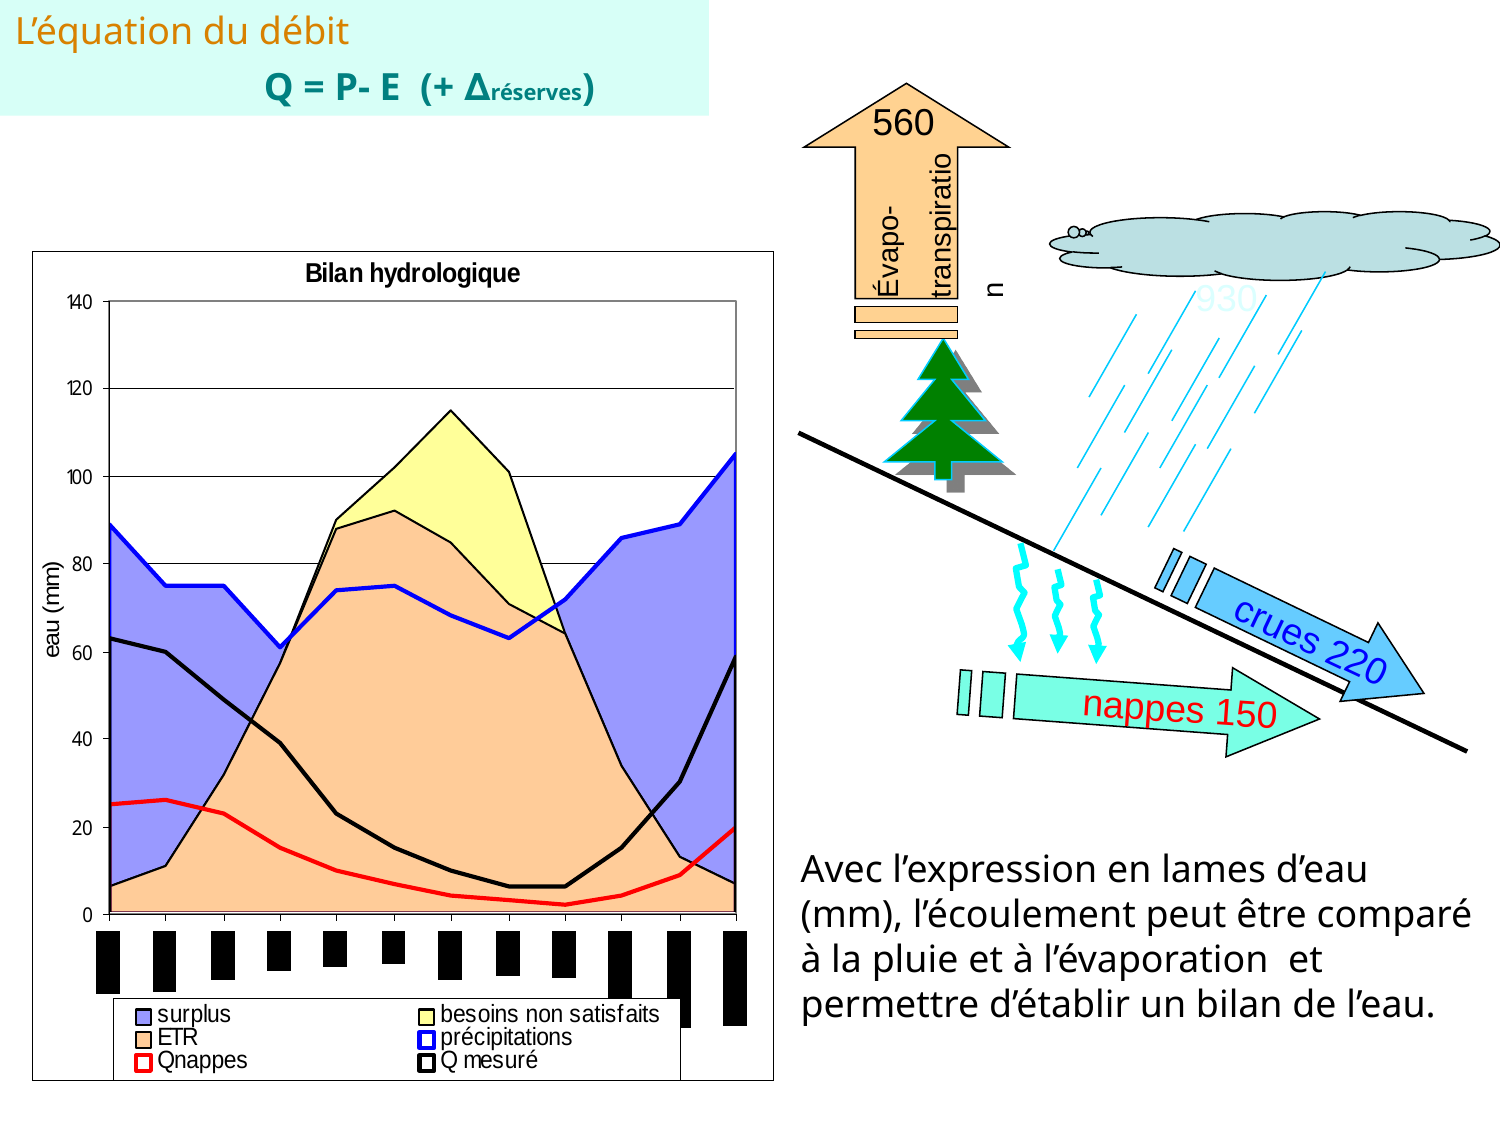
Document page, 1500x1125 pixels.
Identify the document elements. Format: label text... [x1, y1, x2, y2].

picture [21, 239, 786, 1092]
text_box [1340, 689, 1366, 702]
text_box [1049, 211, 1500, 277]
text_box [895, 83, 918, 90]
text_box [884, 339, 1003, 480]
text_box [855, 330, 958, 339]
text_box [855, 313, 958, 323]
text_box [1053, 271, 1326, 551]
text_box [958, 543, 1321, 751]
text_box 560 [857, 90, 971, 122]
text_box [804, 114, 857, 148]
text_box crues 220 [1321, 610, 1435, 719]
text_box Évapo-transpiration [844, 122, 1017, 313]
text_box L’équation du débit Q = P- E (+ ∆réserves) [0, 0, 709, 116]
text_box [1372, 622, 1392, 643]
text_box 930 [1180, 266, 1294, 271]
text_box Avec l’expression en lames d’eau (mm), l’écoulement peut être comparé à la pluie et à l’évaporation et permettre d’établir un bilan de l’eau. [786, 837, 1495, 1032]
